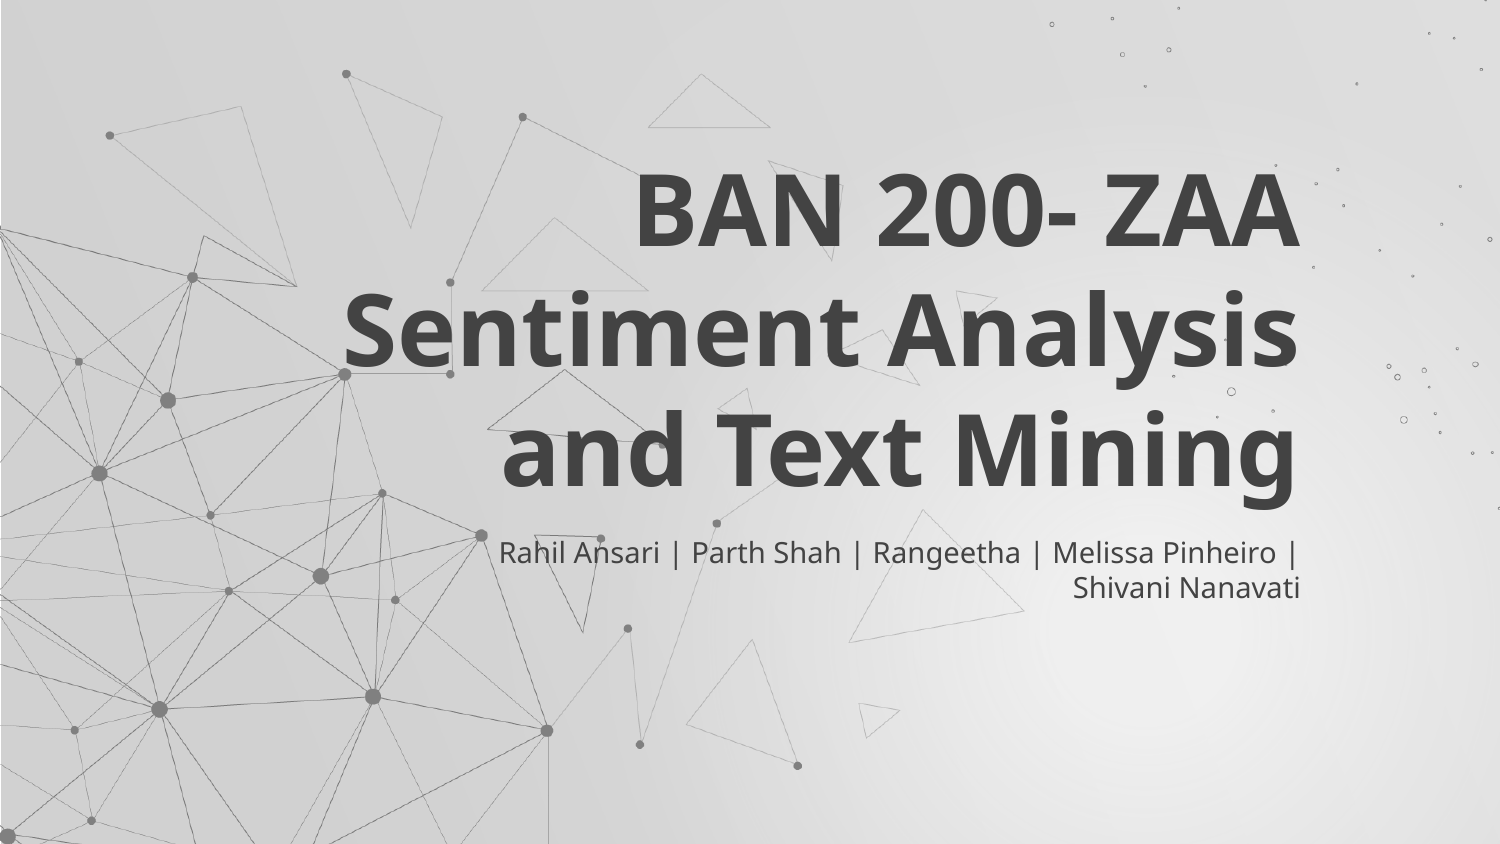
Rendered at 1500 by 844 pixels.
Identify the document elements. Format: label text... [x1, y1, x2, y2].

picture [0, 0, 1500, 844]
title BAN 200- ZAA Sentiment Analysis and Text Mining [186, 228, 1317, 521]
subtitle Rahil Ansari | Parth Shah | Rangeetha | Melissa Pinheiro | Shivani Nanavati [404, 501, 1317, 619]
